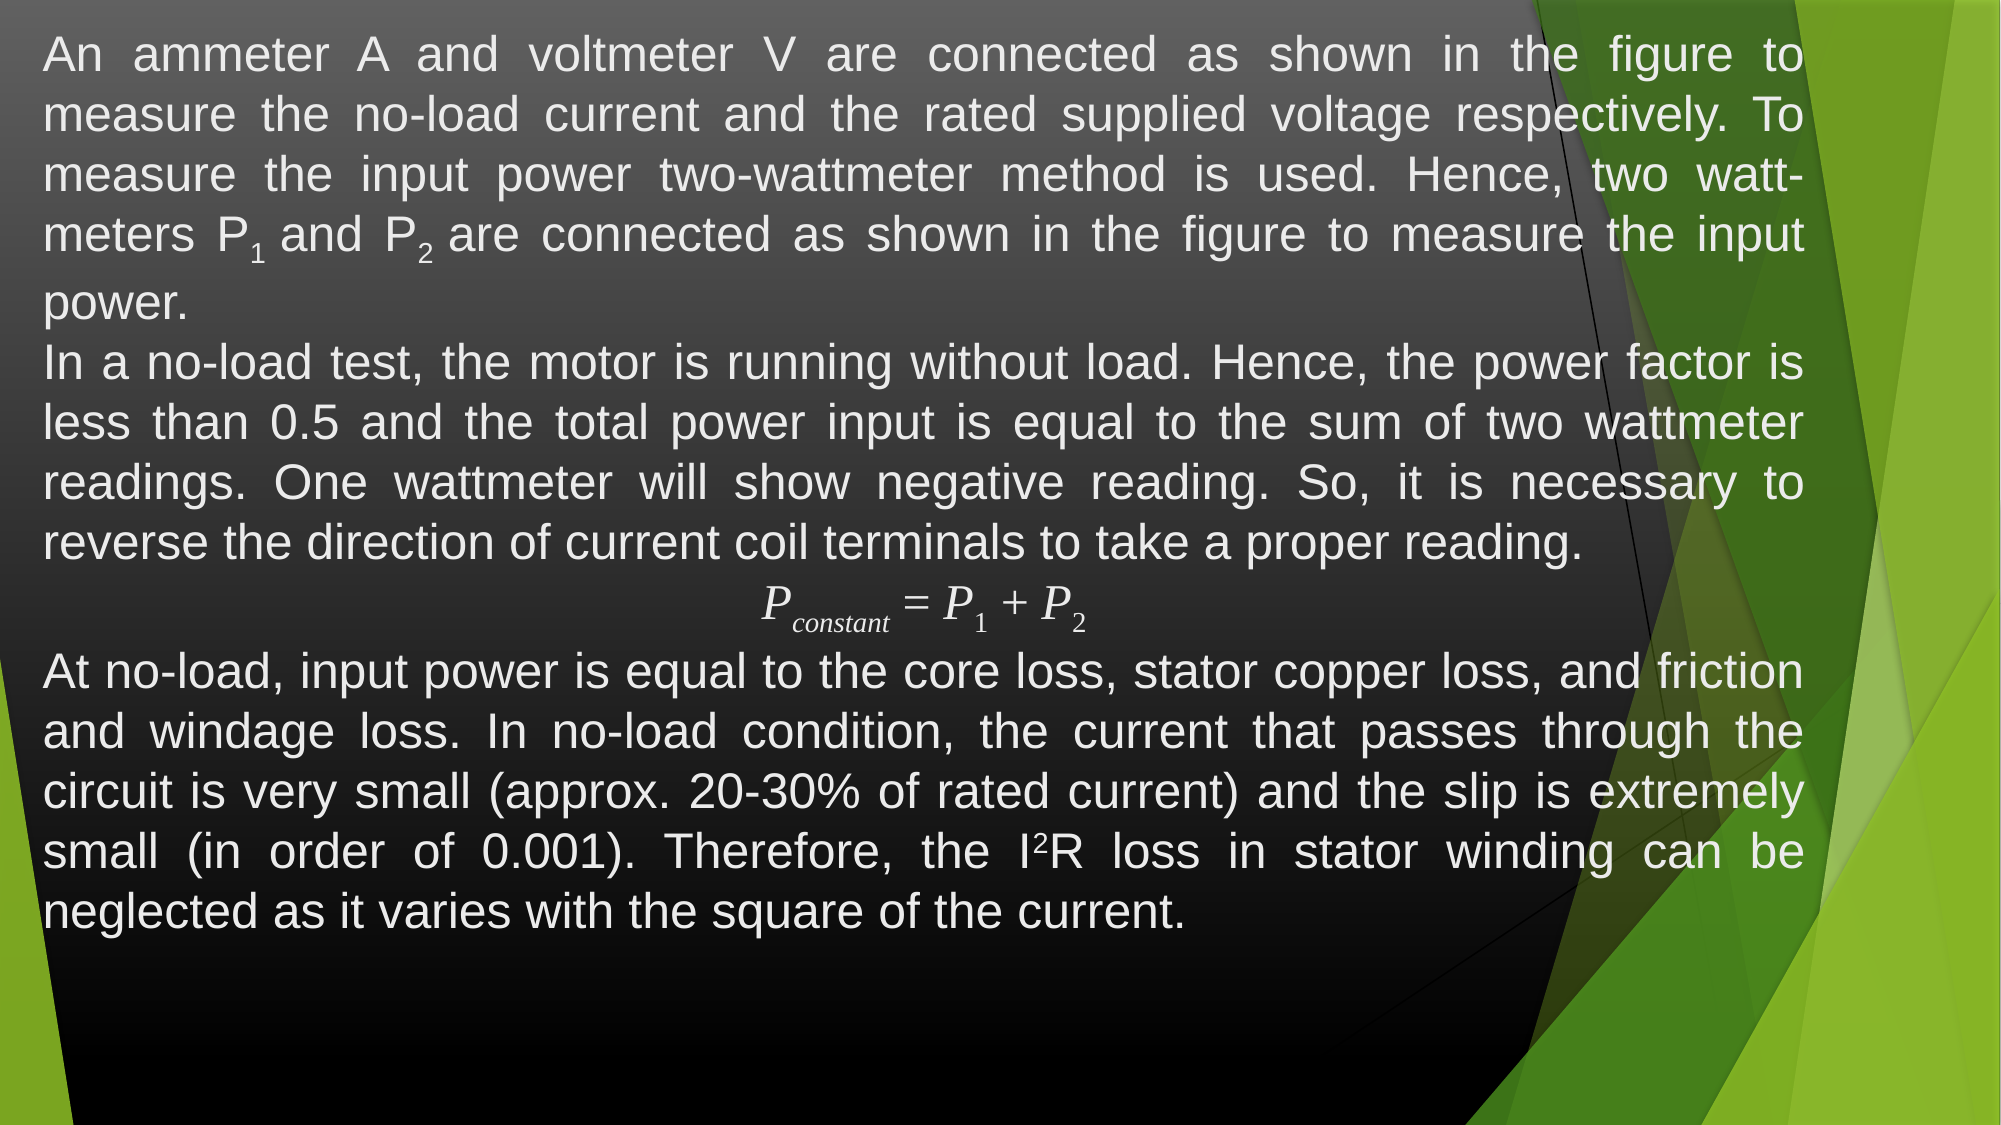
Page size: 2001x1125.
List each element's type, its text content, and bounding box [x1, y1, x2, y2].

text_box An ammeter A and voltmeter V are connected as shown in the figure to measure the no-load current and the rated supplied voltage respectively. To measure the input power two-wattmeter method is used. Hence, two watt-meters P1 and P2 are connected as shown in the figure to measure the input power. In a no-load test, the motor is running without load. Hence, the power factor is less than 0.5 and the total power input is equal to the sum of two wattmeter readings. One wattmeter will show negative reading. So, it is necessary to reverse the direction of current coil terminals to take a proper reading. Pconstant = P1 + P2 At no-load, input power is equal to the core loss, stator copper loss, and friction and windage loss. In no-load condition, the current that passes through the circuit is very small (approx. 20-30% of rated current) and the slip is extremely small (in order of 0.001). Therefore, the I2R loss in stator winding can be neglected as it varies with the square of the current. [27, 14, 1821, 946]
